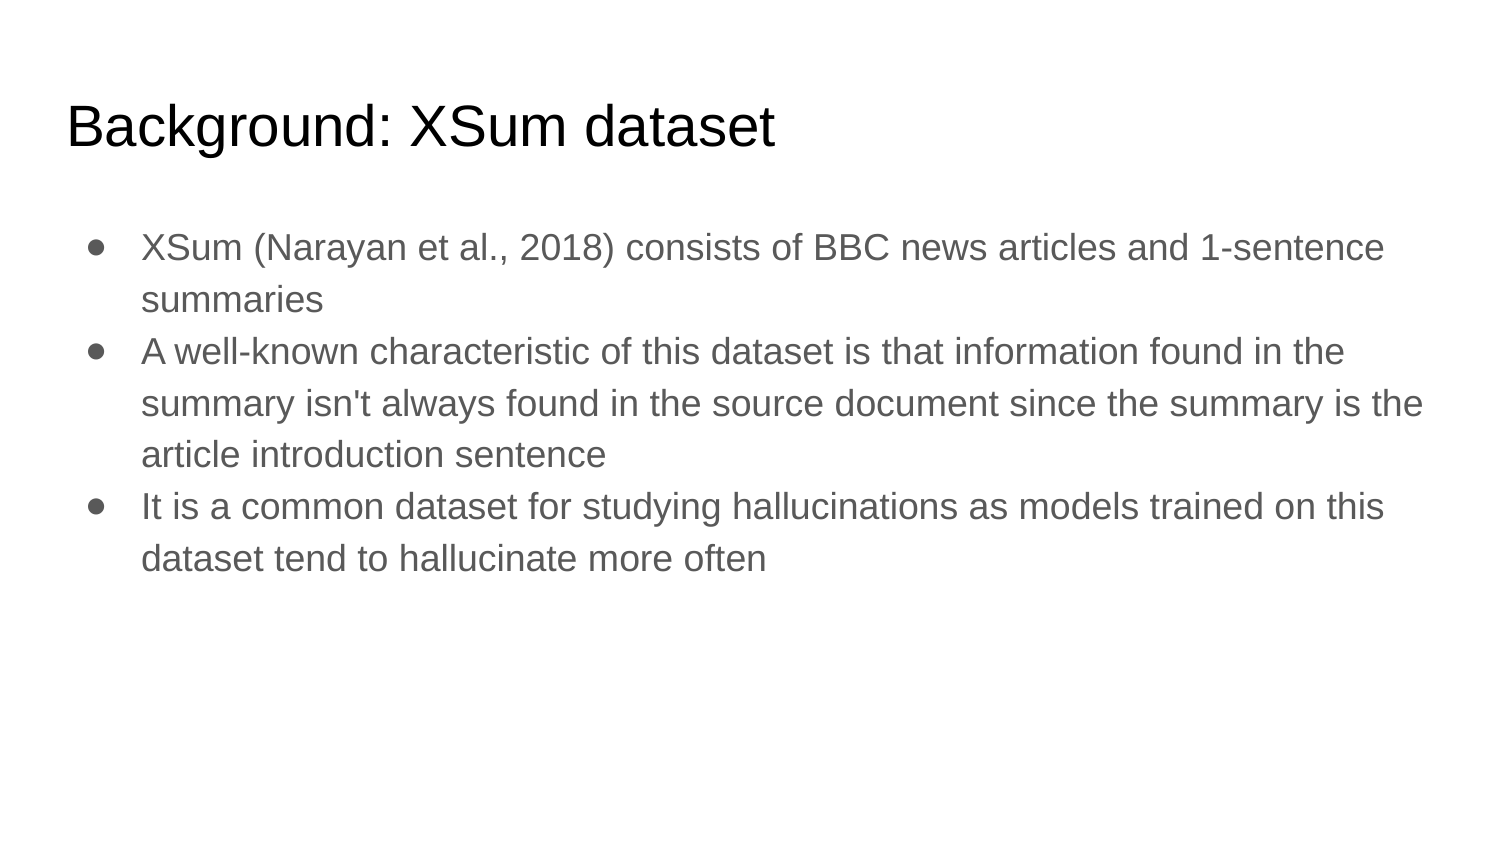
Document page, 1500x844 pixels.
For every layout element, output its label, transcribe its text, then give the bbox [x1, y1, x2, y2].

list XSum (Narayan et al., 2018) consists of BBC news articles and 1-sentence summaries A well-known characteristic of this dataset is that information found in the summary isn't always found in the source document since the summary is the article introduction sentence It is a common dataset for studying hallucinations as models trained on this dataset tend to hallucinate more often [51, 201, 1449, 762]
title Background: XSum dataset [51, 72, 1449, 167]
